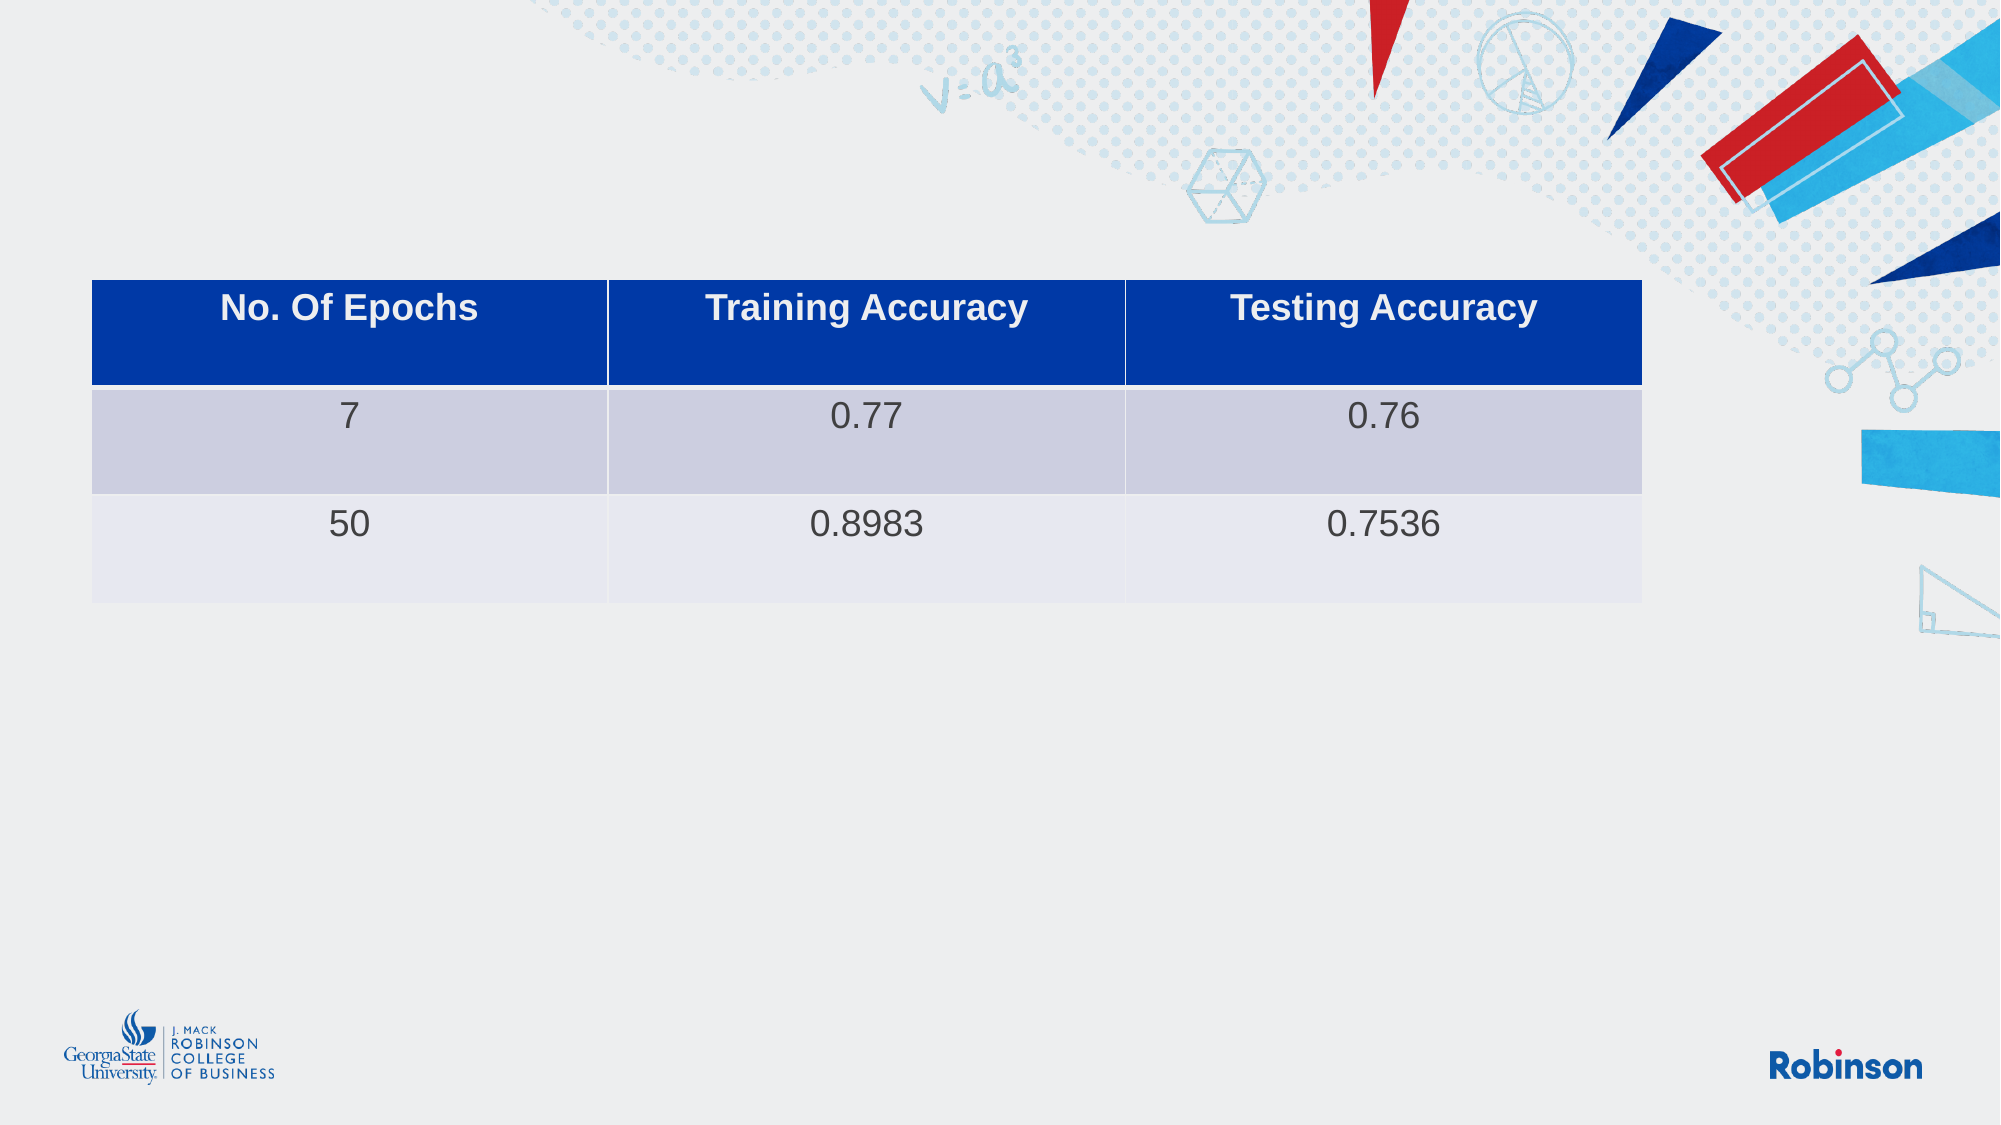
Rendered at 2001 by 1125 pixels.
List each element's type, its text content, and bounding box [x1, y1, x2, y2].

table_header Testing Accuracy [1126, 280, 1642, 385]
picture [0, 0, 2000, 1125]
table_cell 7 [92, 390, 607, 494]
table_header No. Of Epochs [92, 280, 607, 385]
table_cell 0.7536 [1126, 496, 1642, 603]
table_cell 50 [92, 496, 607, 603]
table_header Training Accuracy [609, 280, 1125, 385]
table_cell 0.77 [609, 390, 1125, 494]
table_cell 0.8983 [609, 496, 1125, 603]
table_cell 0.76 [1126, 390, 1642, 494]
